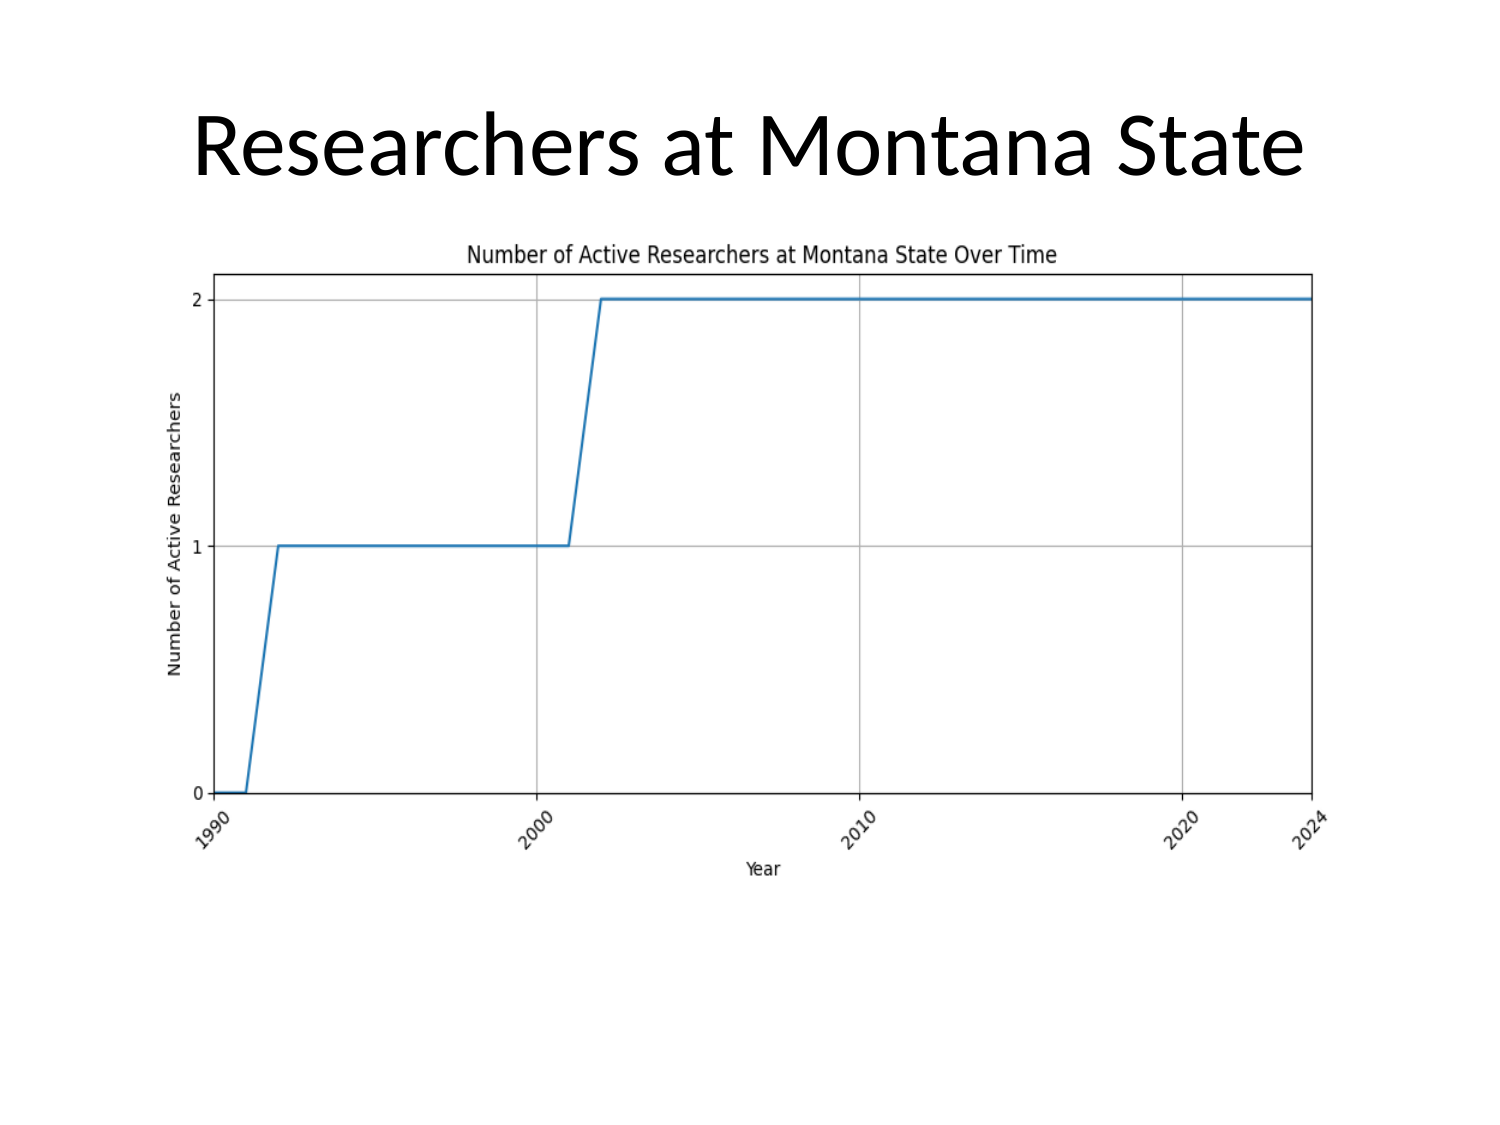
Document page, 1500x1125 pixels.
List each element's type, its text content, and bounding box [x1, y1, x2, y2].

picture [149, 224, 1351, 901]
title Researchers at Montana State [75, 45, 1425, 233]
